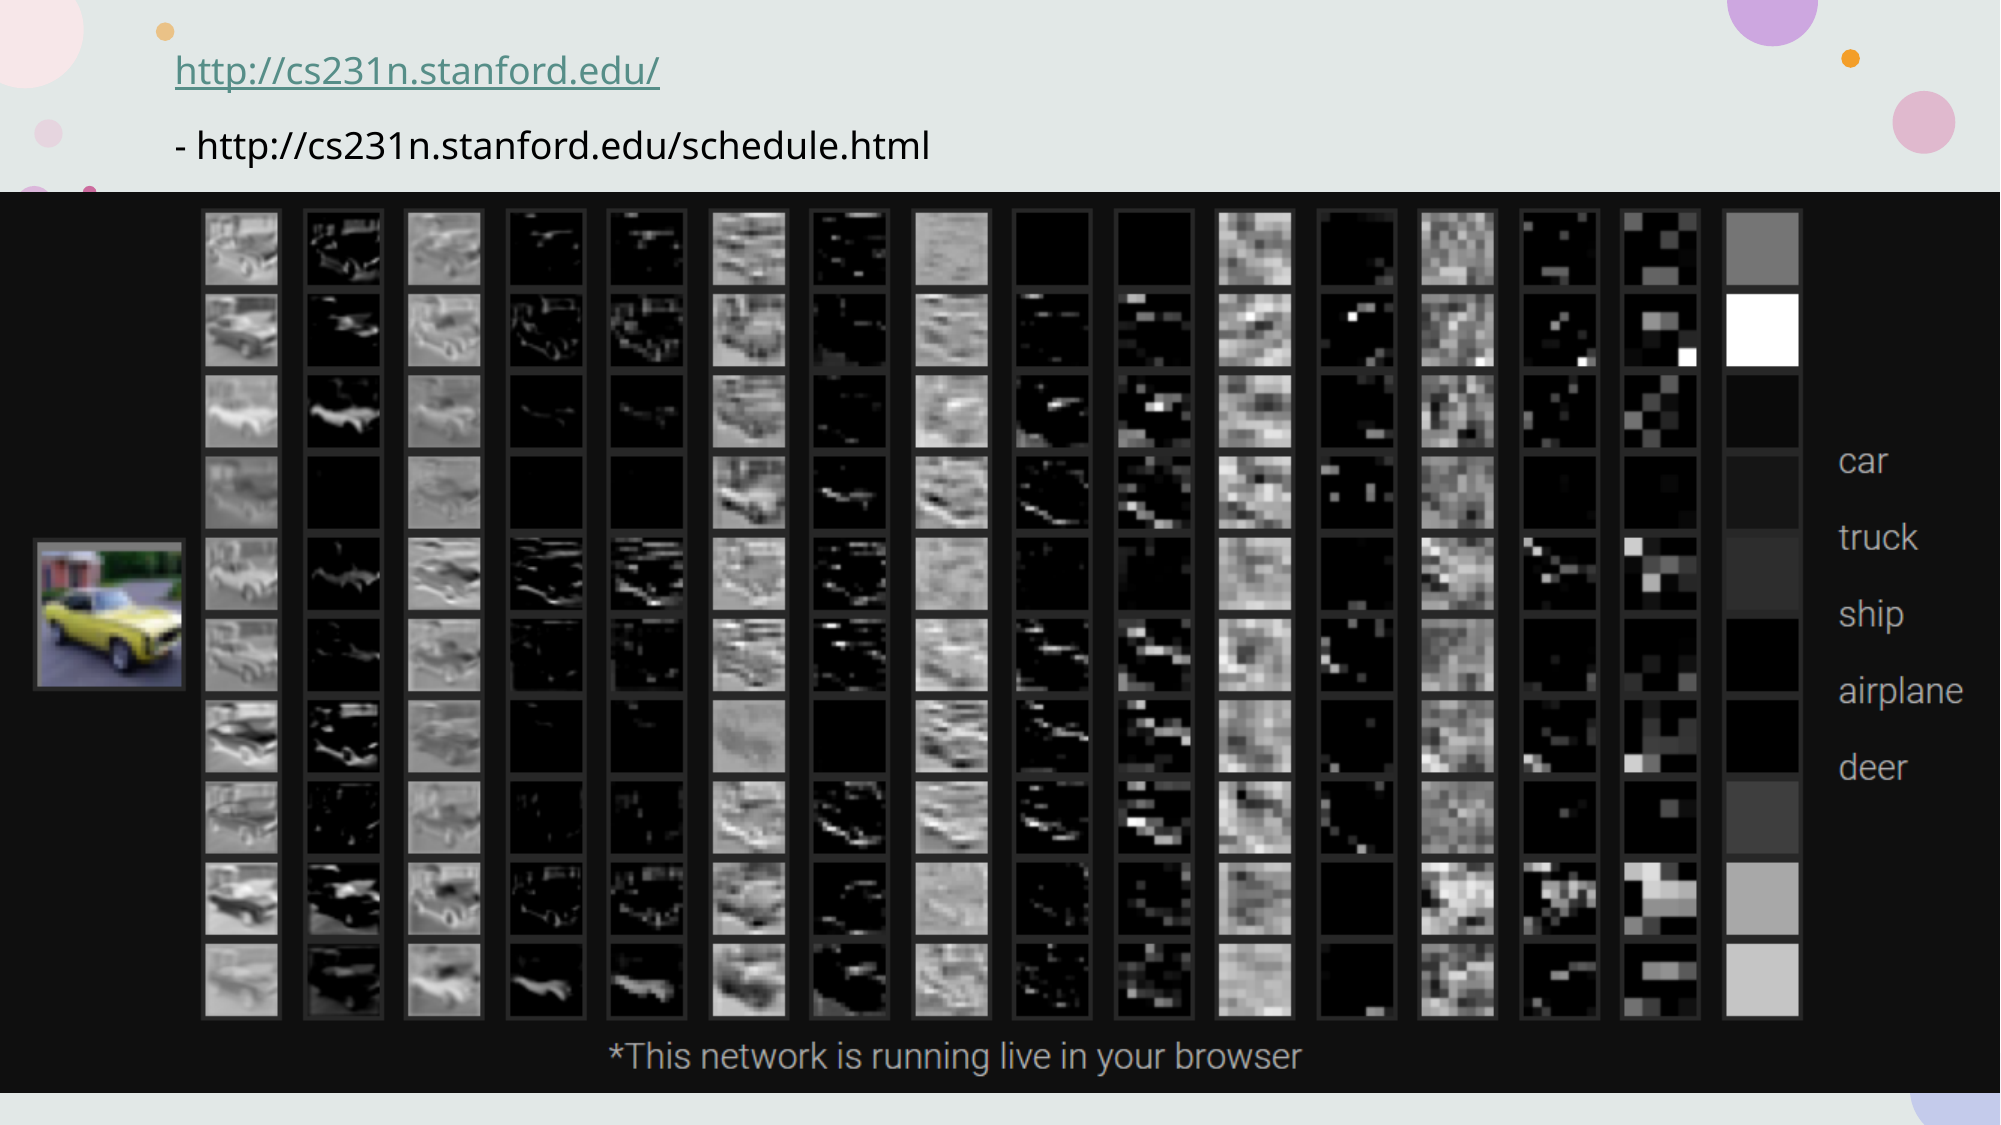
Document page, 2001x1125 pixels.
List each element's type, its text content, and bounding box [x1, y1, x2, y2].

picture [0, 192, 2000, 1093]
text_box - http://cs231n.stanford.edu/schedule.html [159, 114, 1723, 175]
text_box http://cs231n.stanford.edu/ [159, 39, 1167, 114]
